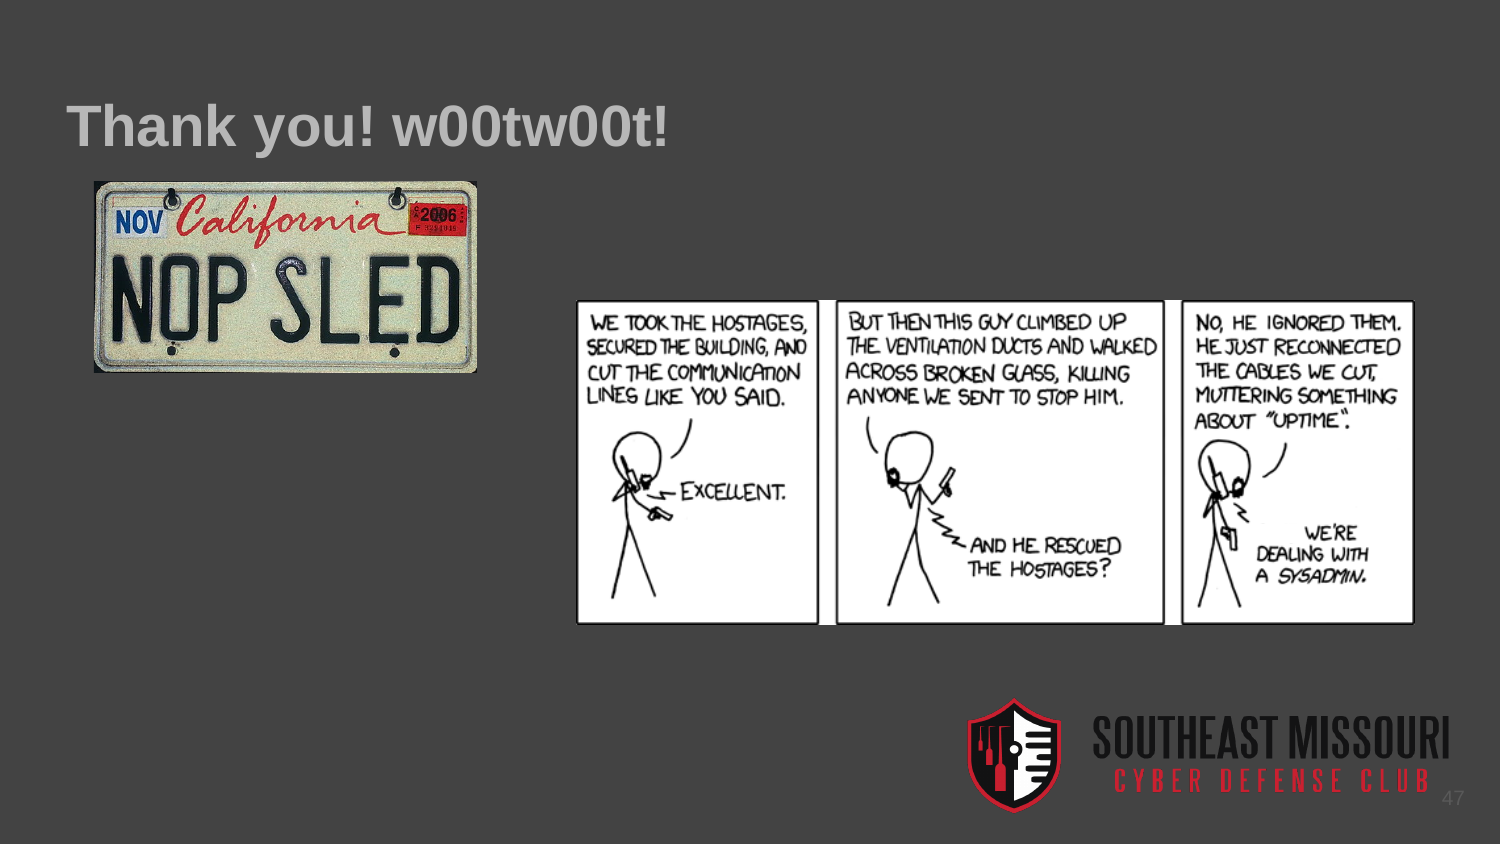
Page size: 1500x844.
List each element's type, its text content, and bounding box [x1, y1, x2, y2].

list [51, 192, 1449, 754]
picture [953, 754, 1075, 819]
slide_number 47 [1389, 764, 1480, 830]
picture [1079, 704, 1462, 803]
picture [93, 181, 478, 373]
title Thank you! w00tw00t! [51, 72, 1449, 167]
picture [576, 300, 1415, 625]
